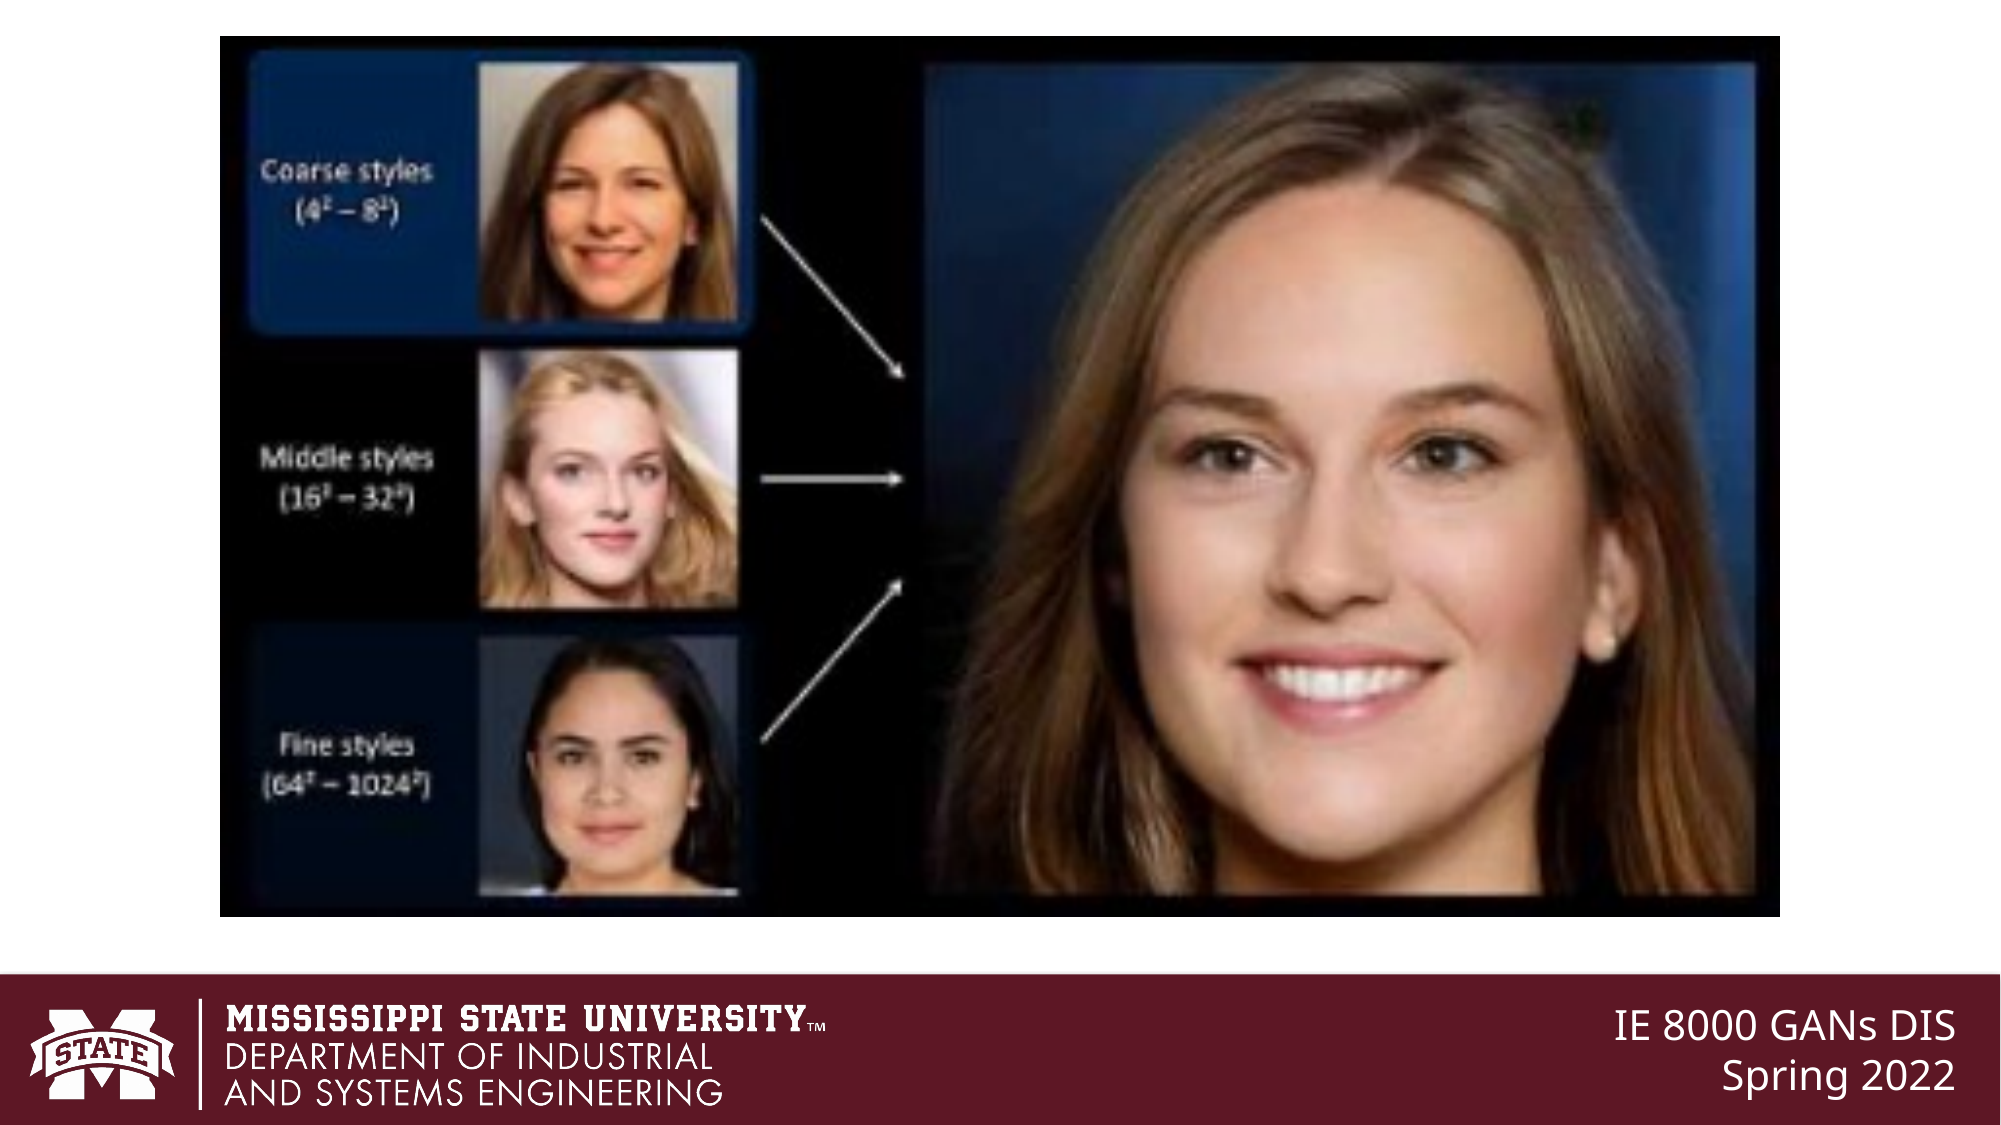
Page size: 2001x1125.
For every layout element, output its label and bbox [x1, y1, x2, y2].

list [219, 35, 1781, 918]
picture [0, 974, 847, 1125]
